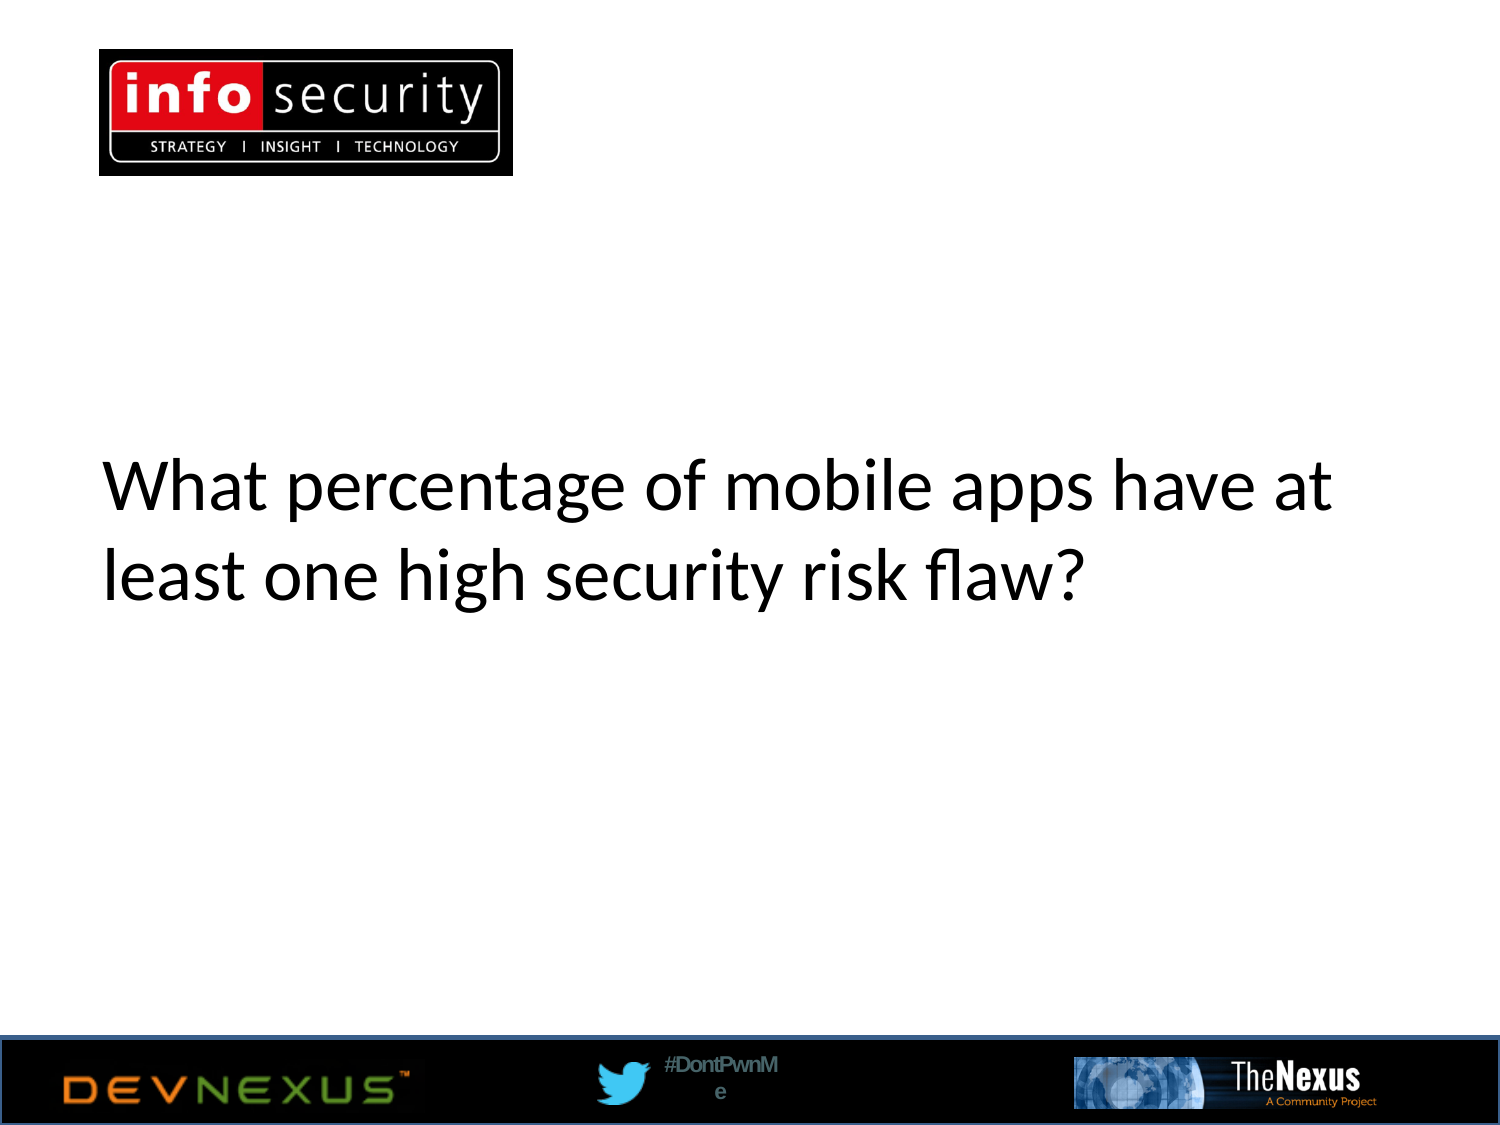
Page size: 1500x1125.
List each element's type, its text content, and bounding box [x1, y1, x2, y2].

text_box What percentage of mobile apps have at least one high security risk flaw? [87, 428, 1400, 623]
picture [597, 1062, 651, 1105]
picture [49, 1059, 425, 1113]
picture [99, 49, 513, 176]
picture [1074, 1057, 1388, 1109]
